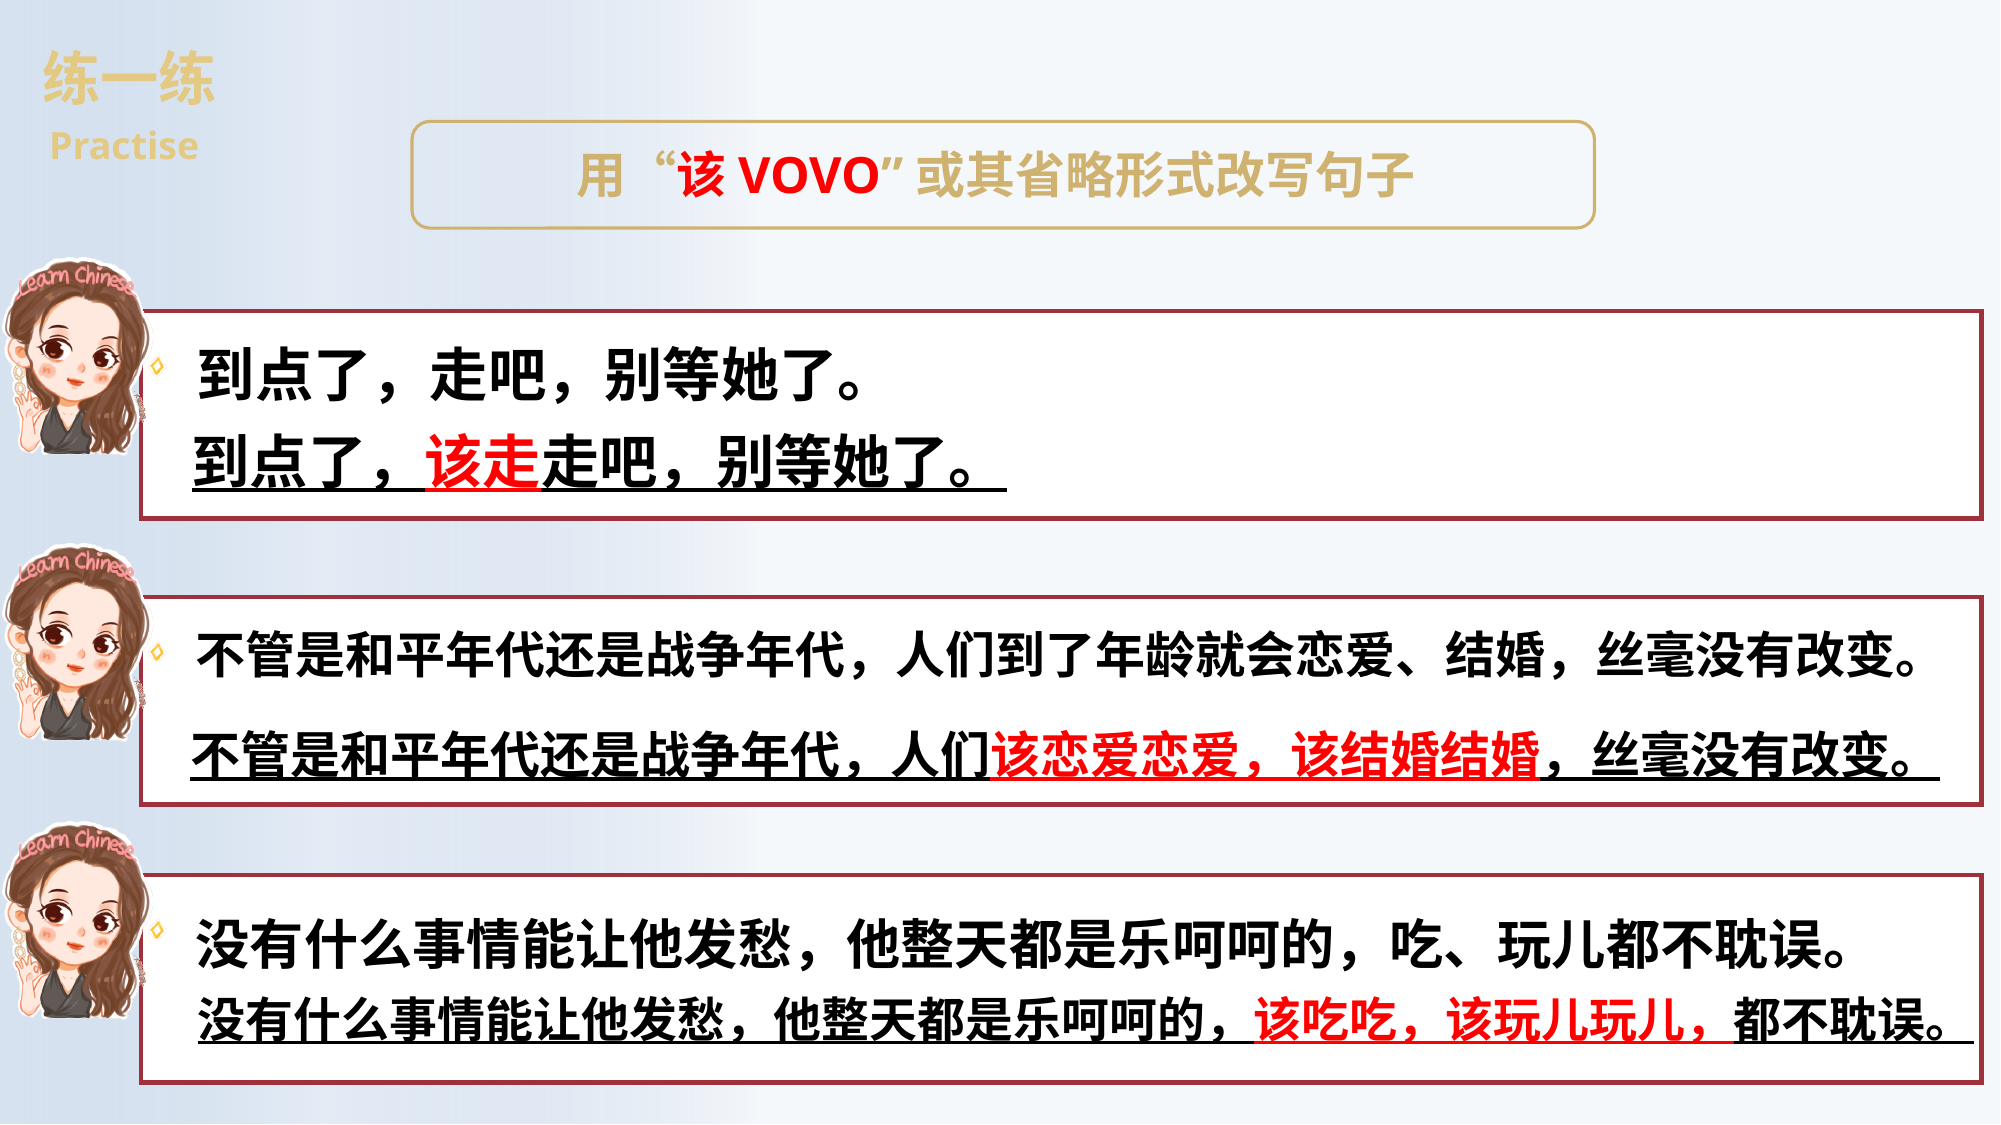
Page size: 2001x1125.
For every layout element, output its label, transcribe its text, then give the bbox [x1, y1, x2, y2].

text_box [397, 121, 1595, 229]
picture [0, 0, 2001, 1125]
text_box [0, 230, 1982, 516]
text_box Practise [34, 115, 215, 175]
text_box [0, 794, 1982, 1083]
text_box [0, 516, 1982, 794]
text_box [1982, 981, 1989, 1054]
text_box 练一练 [27, 35, 233, 120]
